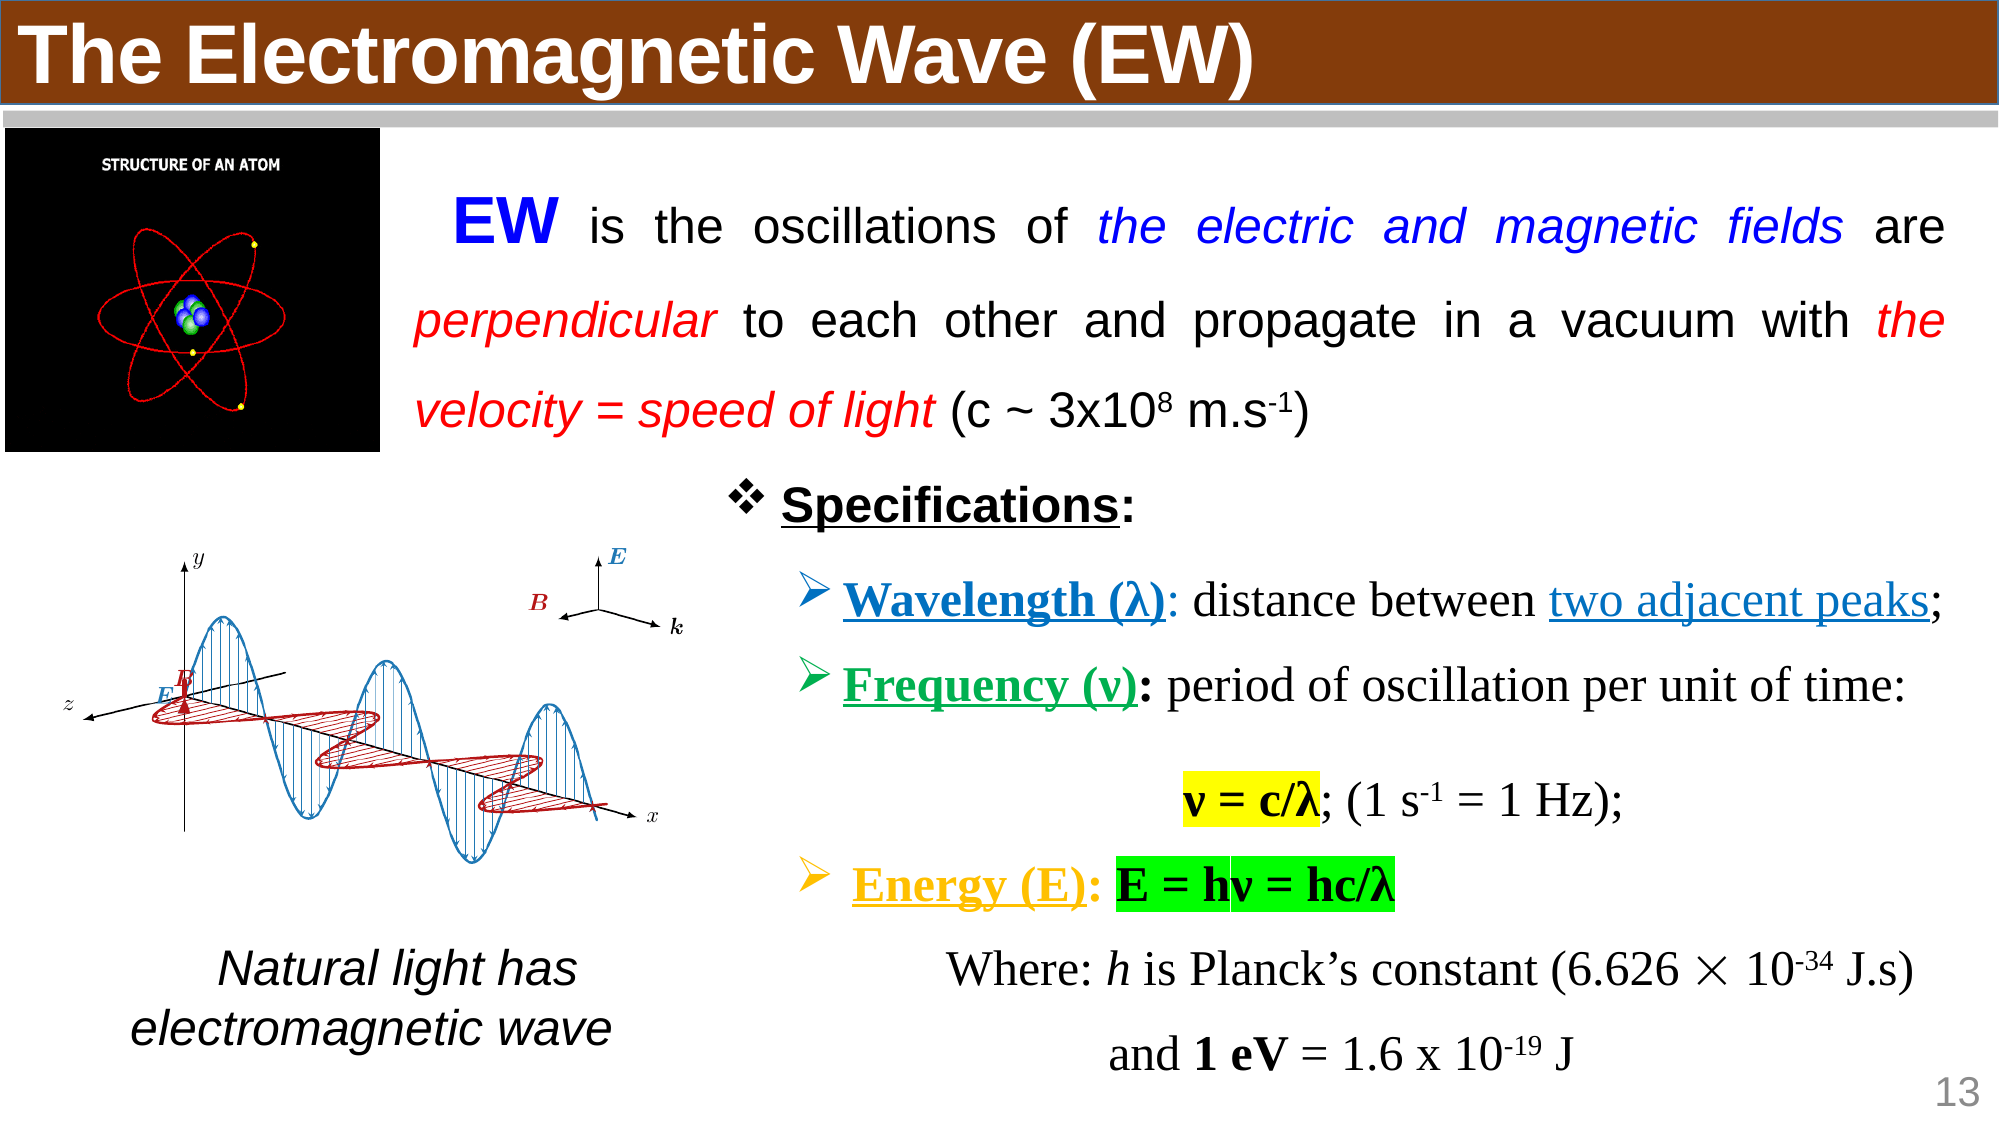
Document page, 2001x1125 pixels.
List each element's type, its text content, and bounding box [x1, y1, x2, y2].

text_box The Electromagnetic Wave (EW) [3, 8, 1949, 105]
text_box Specifications: [709, 435, 1214, 541]
text_box Wavelength (λ): distance between two adjacent peaks; Frequency (ν): period of oscillation per unit of time: ν = c/λ; (1 s-1 = 1 Hz); Energy (E): E = hν = hc/λ Where: h is Planck’s constant (6.626  10-34 J.s) and 1 eV = 1.6 x 10-19 J [781, 558, 1996, 1089]
text_box EW is the oscillations of the electric and magnetic fields are perpendicular to each other and propagate in a vacuum with the velocity = speed of light (c ~ 3x108 m.s-1) [399, 129, 1961, 445]
text_box Natural light has electromagnetic wave [48, 929, 710, 1063]
slide_number 13 [1913, 1089, 1996, 1120]
picture [22, 515, 710, 929]
text_box [0, 0, 1999, 105]
picture [5, 128, 380, 452]
